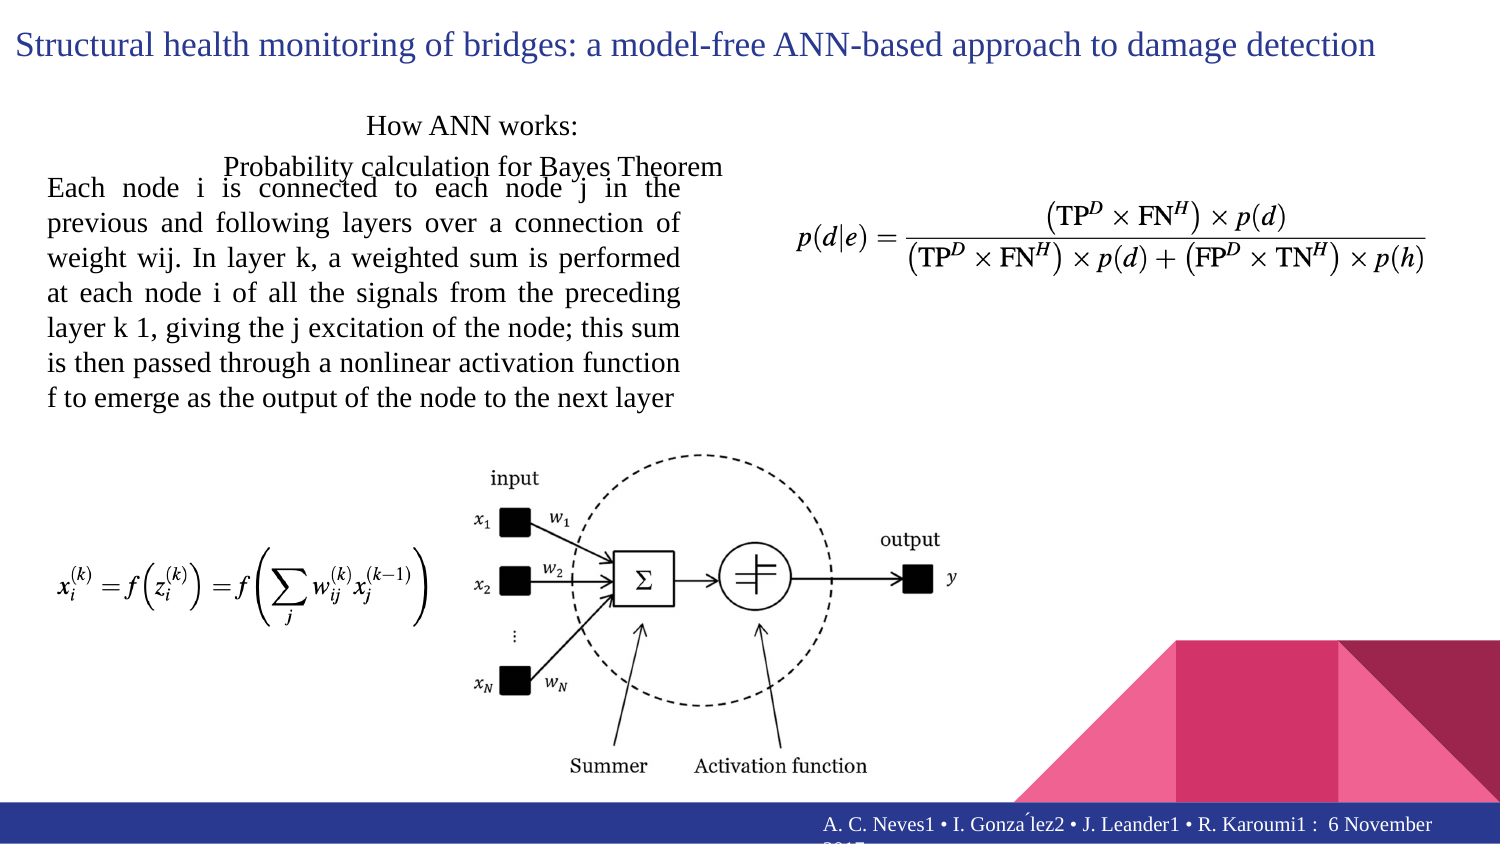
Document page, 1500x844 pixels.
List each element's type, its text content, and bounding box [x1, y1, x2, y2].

picture [44, 534, 434, 642]
picture [790, 189, 1432, 285]
text_box Structural health monitoring of bridges: a model-free ANN-based approach to damage detection [0, 0, 1478, 80]
text_box Each node i is connected to each node j in the previous and following layers over a connection of weight wij. In layer k, a weighted sum is performed at each node i of all the signals from the preceding layer k 1, giving the j excitation of the node; this sum is then passed through a nonlinear activation function f to emerge as the output of the node to the next layer [32, 153, 697, 410]
text_box A. C. Neves1 • I. Gonza ́lez2 • J. Leander1 • R. Karoumi1 : 6 November 2017 [807, 795, 1493, 843]
list How ANN works: Probability calculation for Bayes Theorem [51, 86, 1459, 167]
picture [469, 423, 967, 783]
